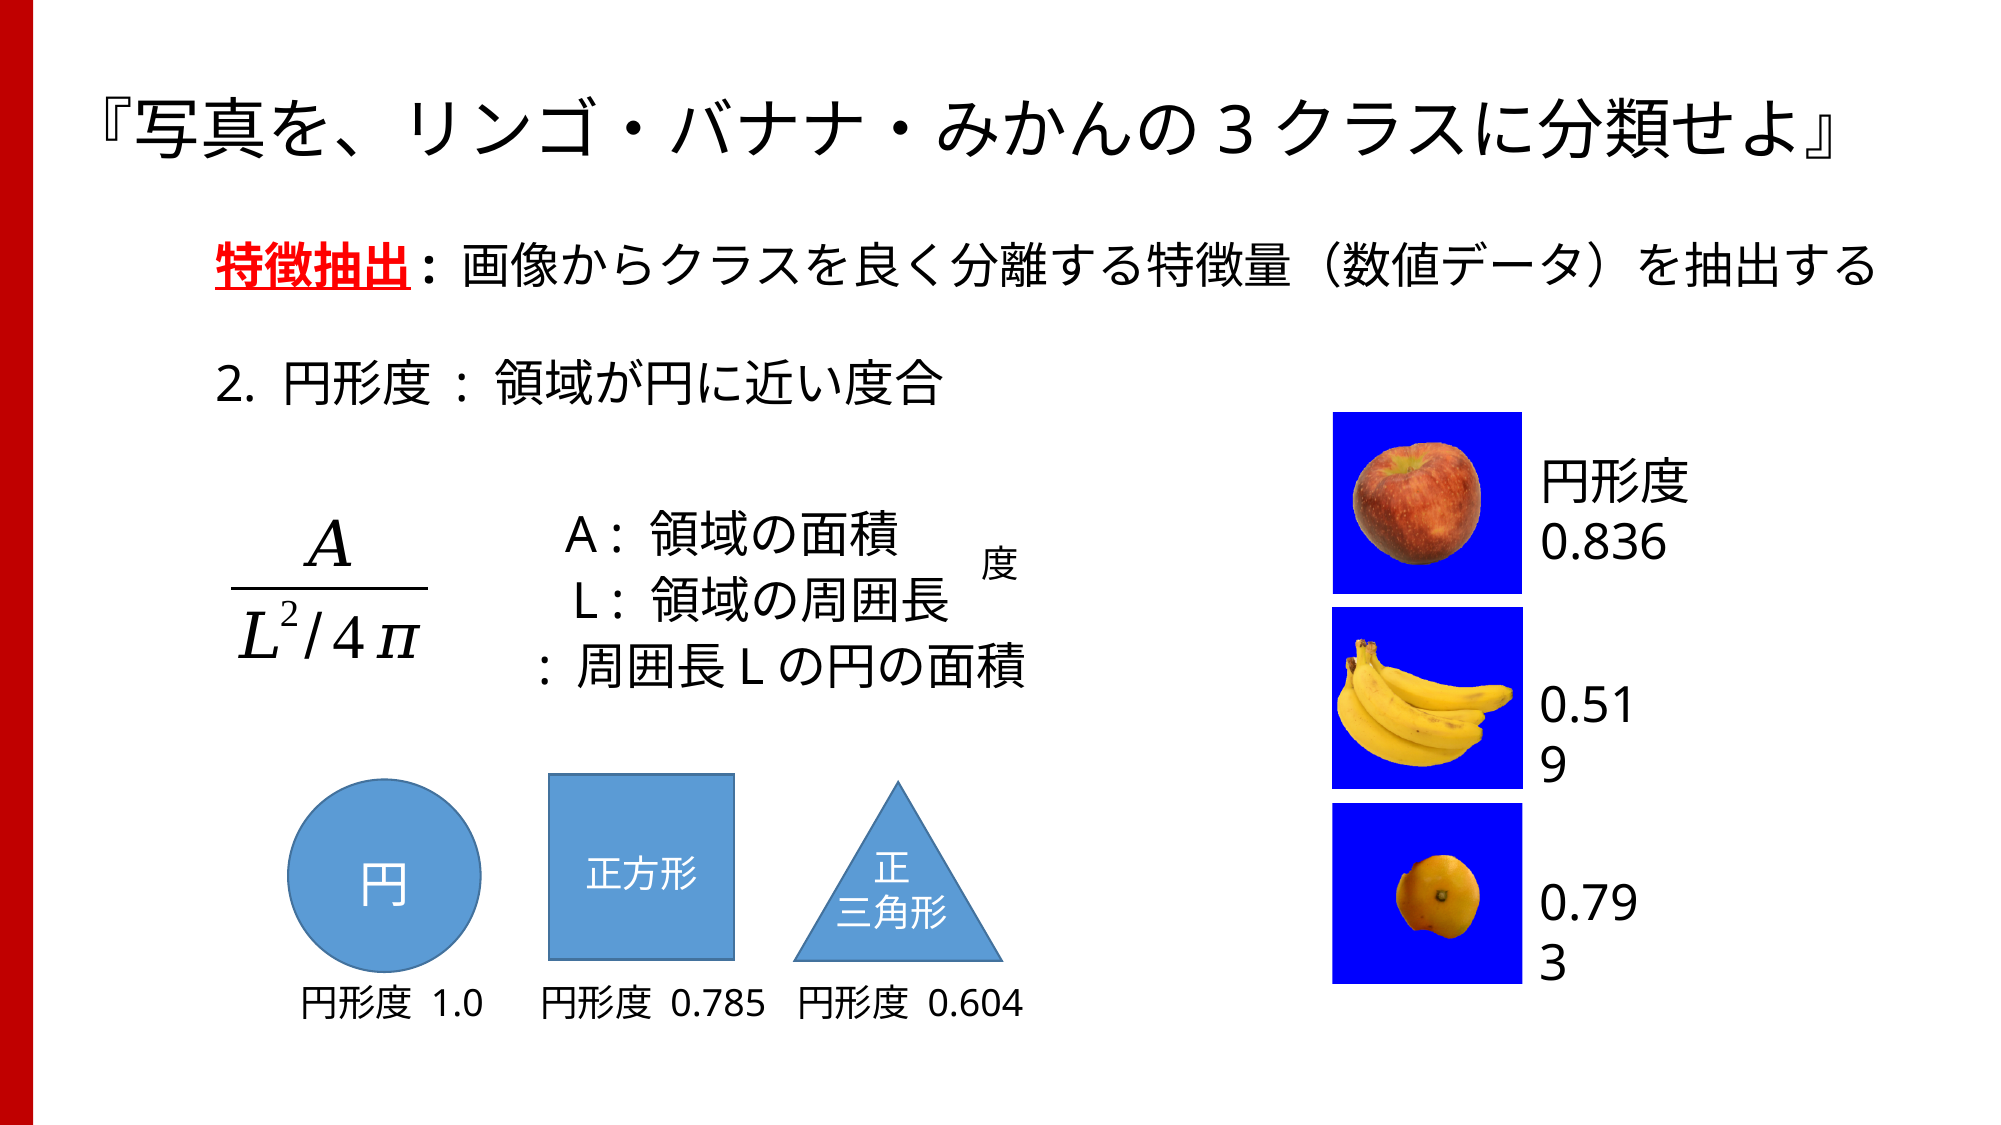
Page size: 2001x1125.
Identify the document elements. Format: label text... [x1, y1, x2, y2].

text_box A : 領域の面積 [550, 495, 914, 571]
text_box [548, 773, 735, 961]
text_box 円形度 1.0 [286, 971, 499, 1032]
text_box L : 領域の周囲長 [557, 561, 965, 636]
text_box [287, 778, 482, 971]
picture [1332, 802, 1523, 985]
text_box 『写真を、リンゴ・バナナ・みかんの3クラスに分類せよ』 [28, 79, 1910, 190]
text_box 正方形 [570, 842, 713, 903]
text_box 円形度 0.836 [1526, 441, 1706, 577]
text_box 0.519 [1525, 665, 1680, 800]
text_box 円 [344, 845, 425, 921]
text_box 2. 円形度 : 領域が円に近い度合 [200, 344, 960, 419]
text_box 円形度 0.785 [525, 971, 782, 1032]
text_box 度 [966, 532, 1034, 592]
picture [1332, 607, 1523, 789]
text_box 特徴抽出: 画像からクラスを良く分離する特徴量（数値データ）を抽出する [200, 226, 1905, 316]
text_box [792, 893, 1004, 962]
text_box [865, 779, 931, 836]
text_box 円形度 0.604 [782, 971, 1039, 1032]
text_box 正 三角形 [821, 836, 964, 942]
picture [1332, 411, 1522, 594]
text_box 0.793 [1525, 862, 1680, 998]
